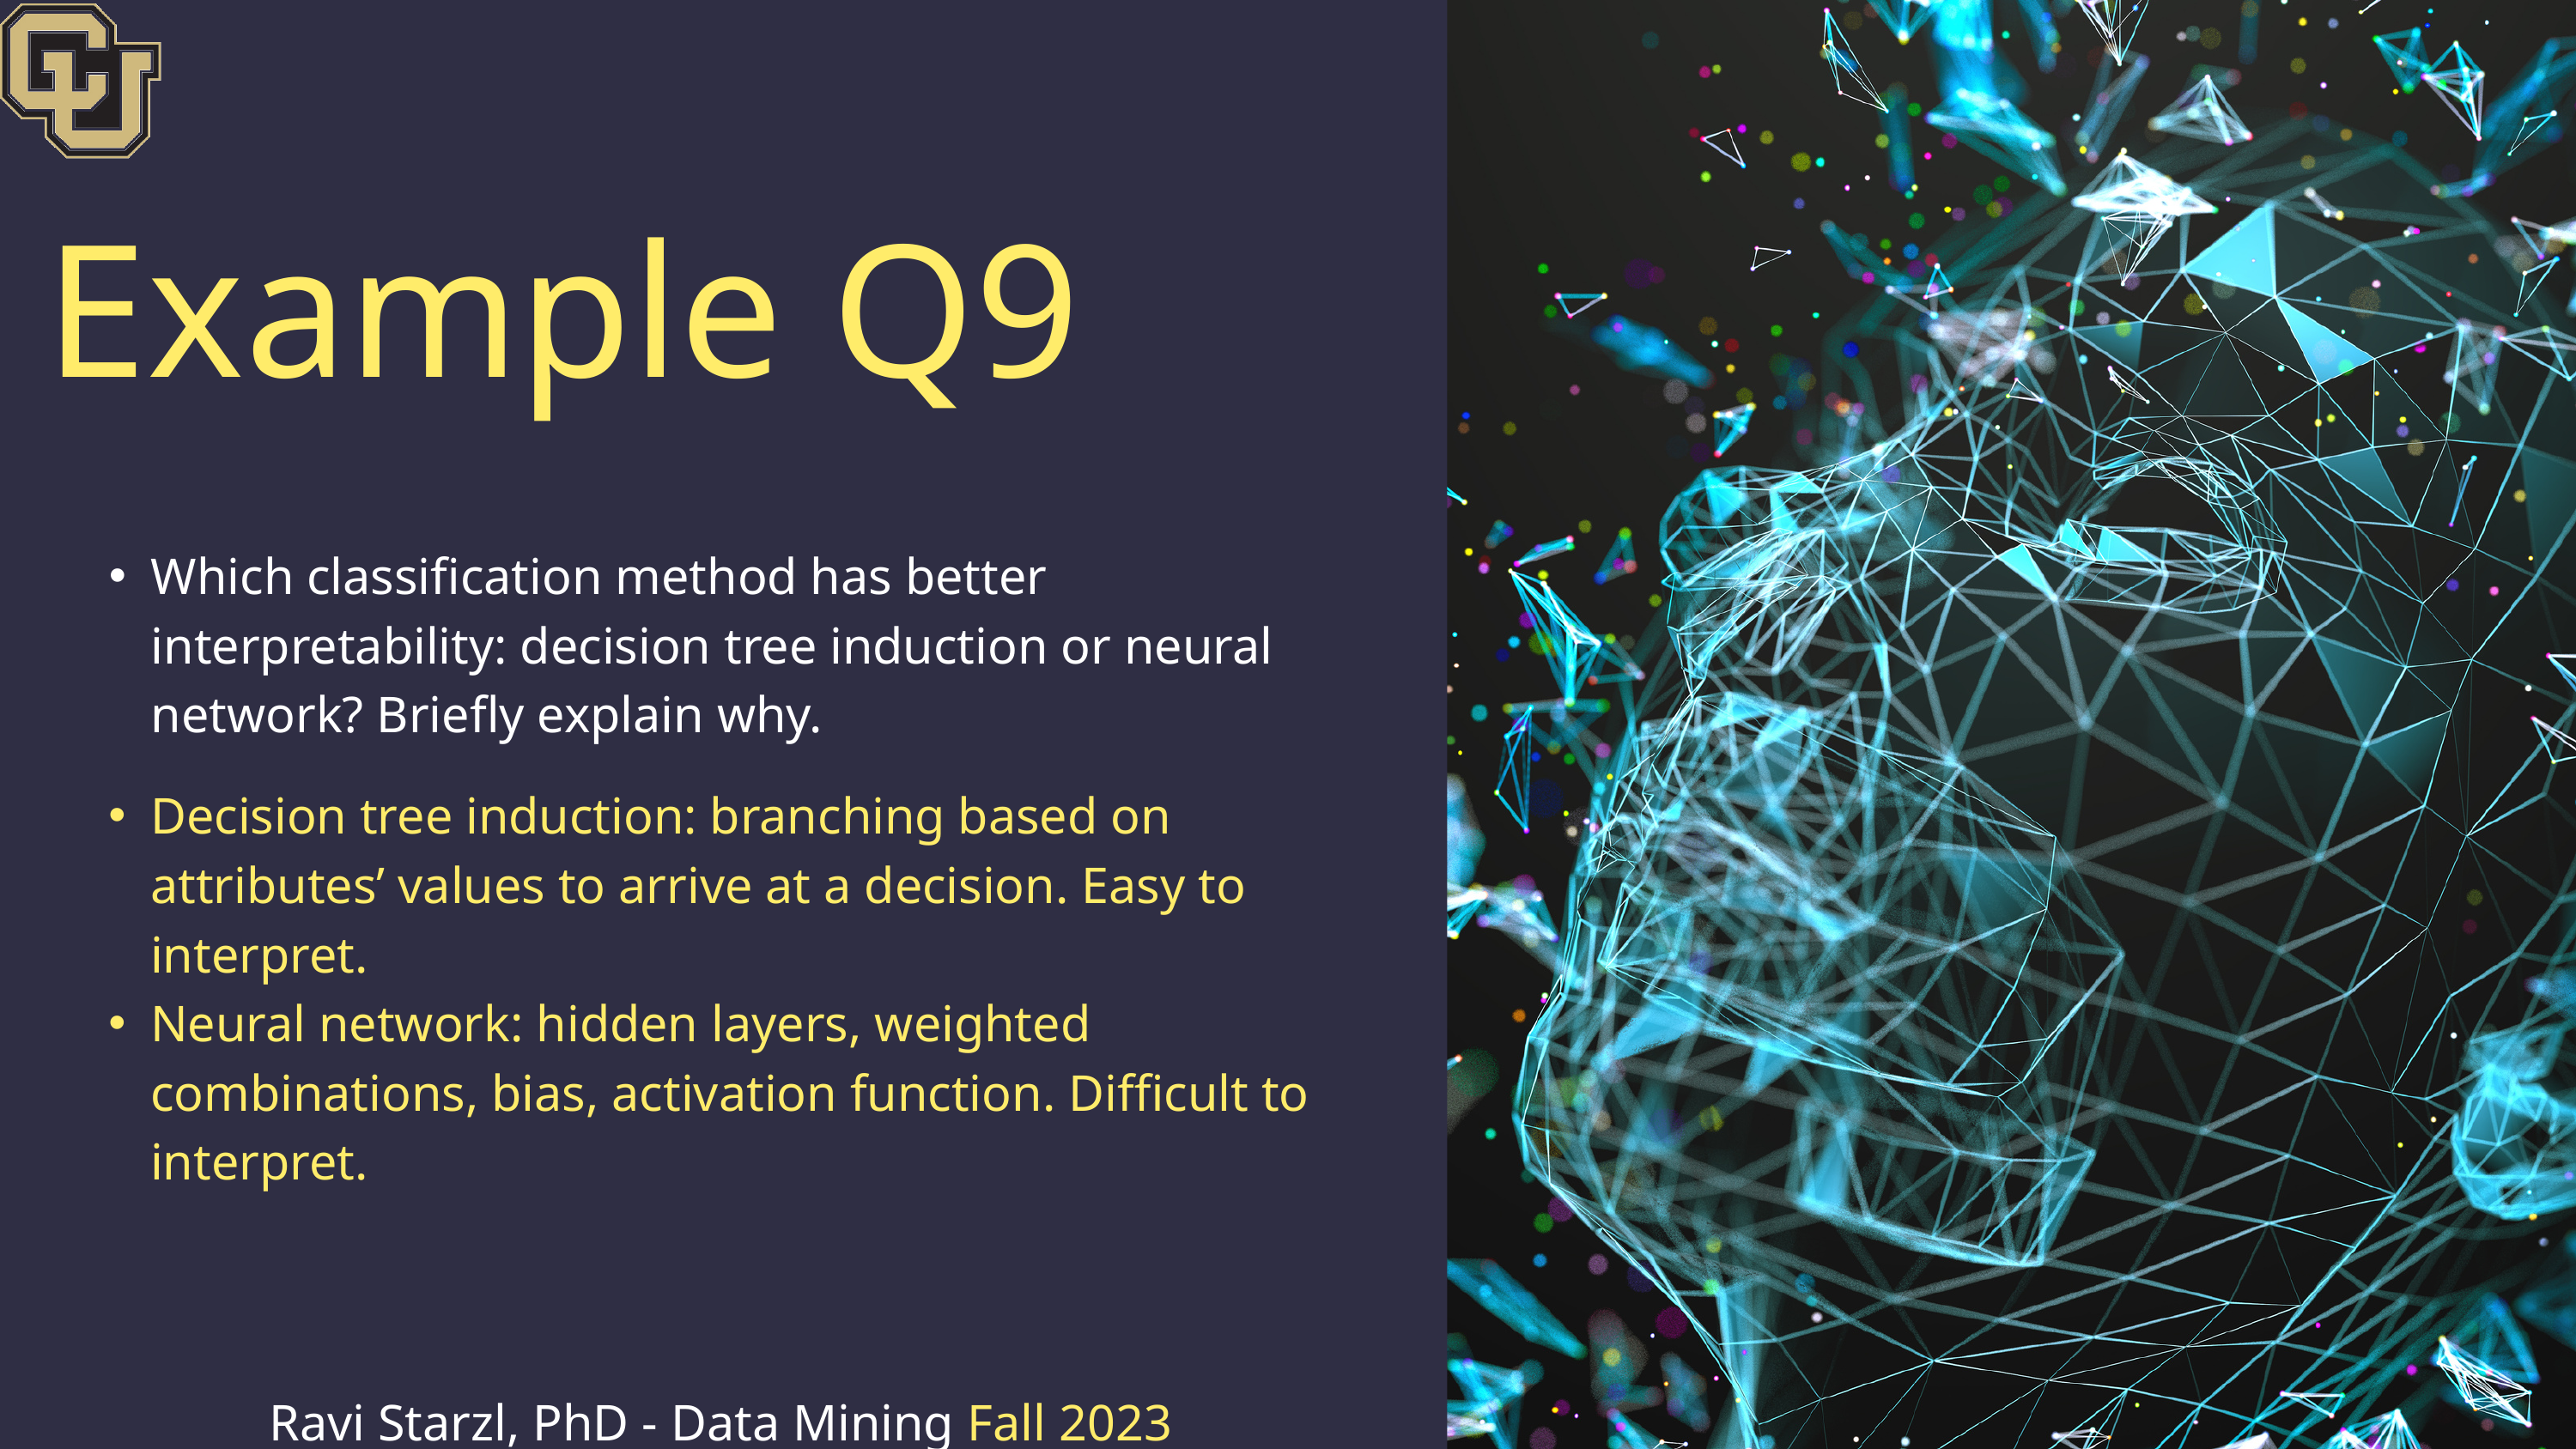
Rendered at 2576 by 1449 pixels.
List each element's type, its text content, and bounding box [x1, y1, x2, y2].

text_box Example Q9 [45, 248, 1465, 414]
text_box Which classification method has better interpretability: decision tree induction or neural network? Briefly explain why. [66, 535, 1394, 743]
text_box [1447, 0, 2576, 1449]
text_box Decision tree induction: branching based on attributes’ values to arrive at a decision. Easy to interpret. Neural network: hidden layers, weighted combinations, bias, activation function. Difficult to interpret. [66, 774, 1394, 1191]
text_box [0, 0, 171, 164]
text_box Ravi Starzl, PhD - Data Mining Fall 2023 [248, 1381, 1193, 1449]
